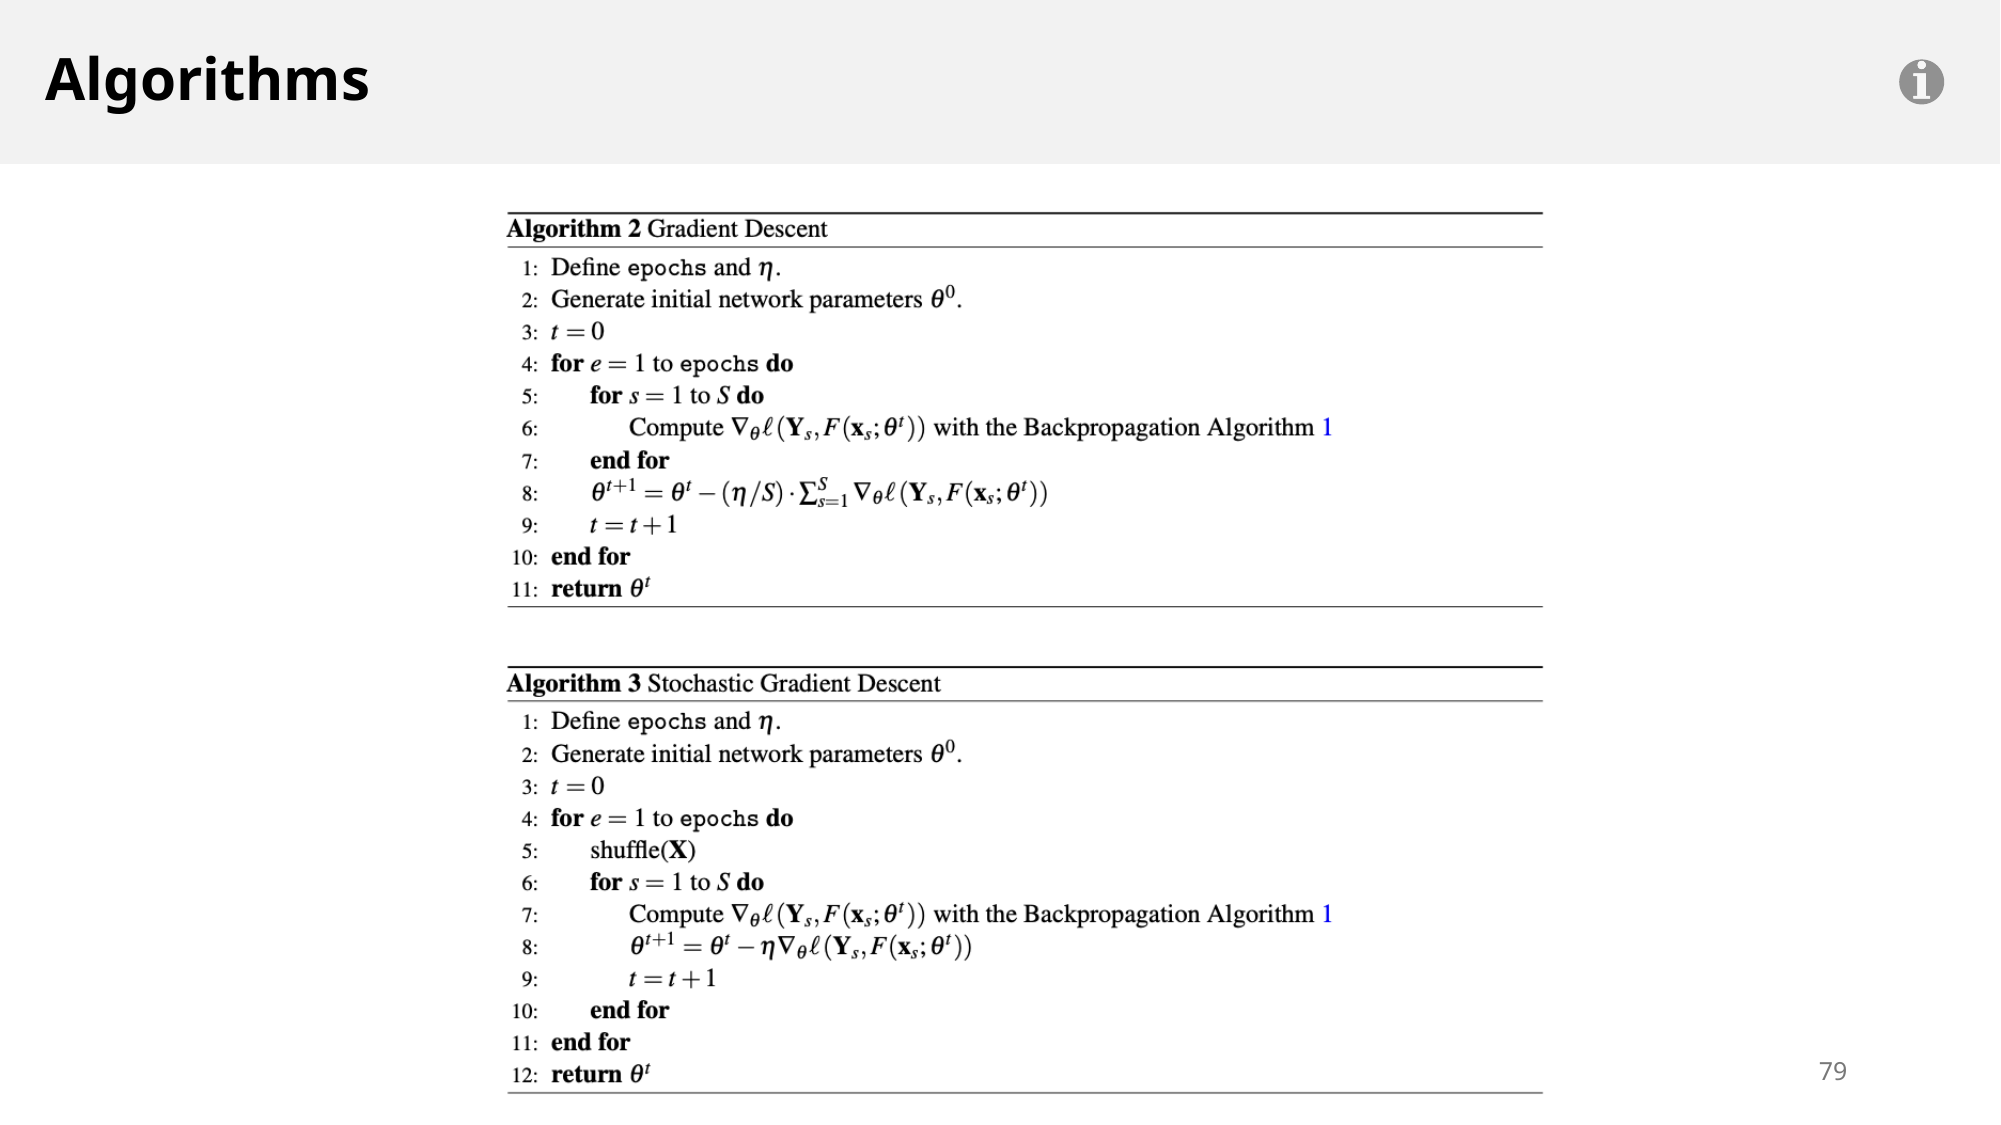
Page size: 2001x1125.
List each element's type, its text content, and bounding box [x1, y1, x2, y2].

text_box [1888, 50, 1955, 113]
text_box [1919, 75, 1924, 97]
title Algorithms [0, 0, 2000, 164]
picture [359, 174, 1641, 1125]
slide_number 78 [1641, 1042, 1863, 1103]
